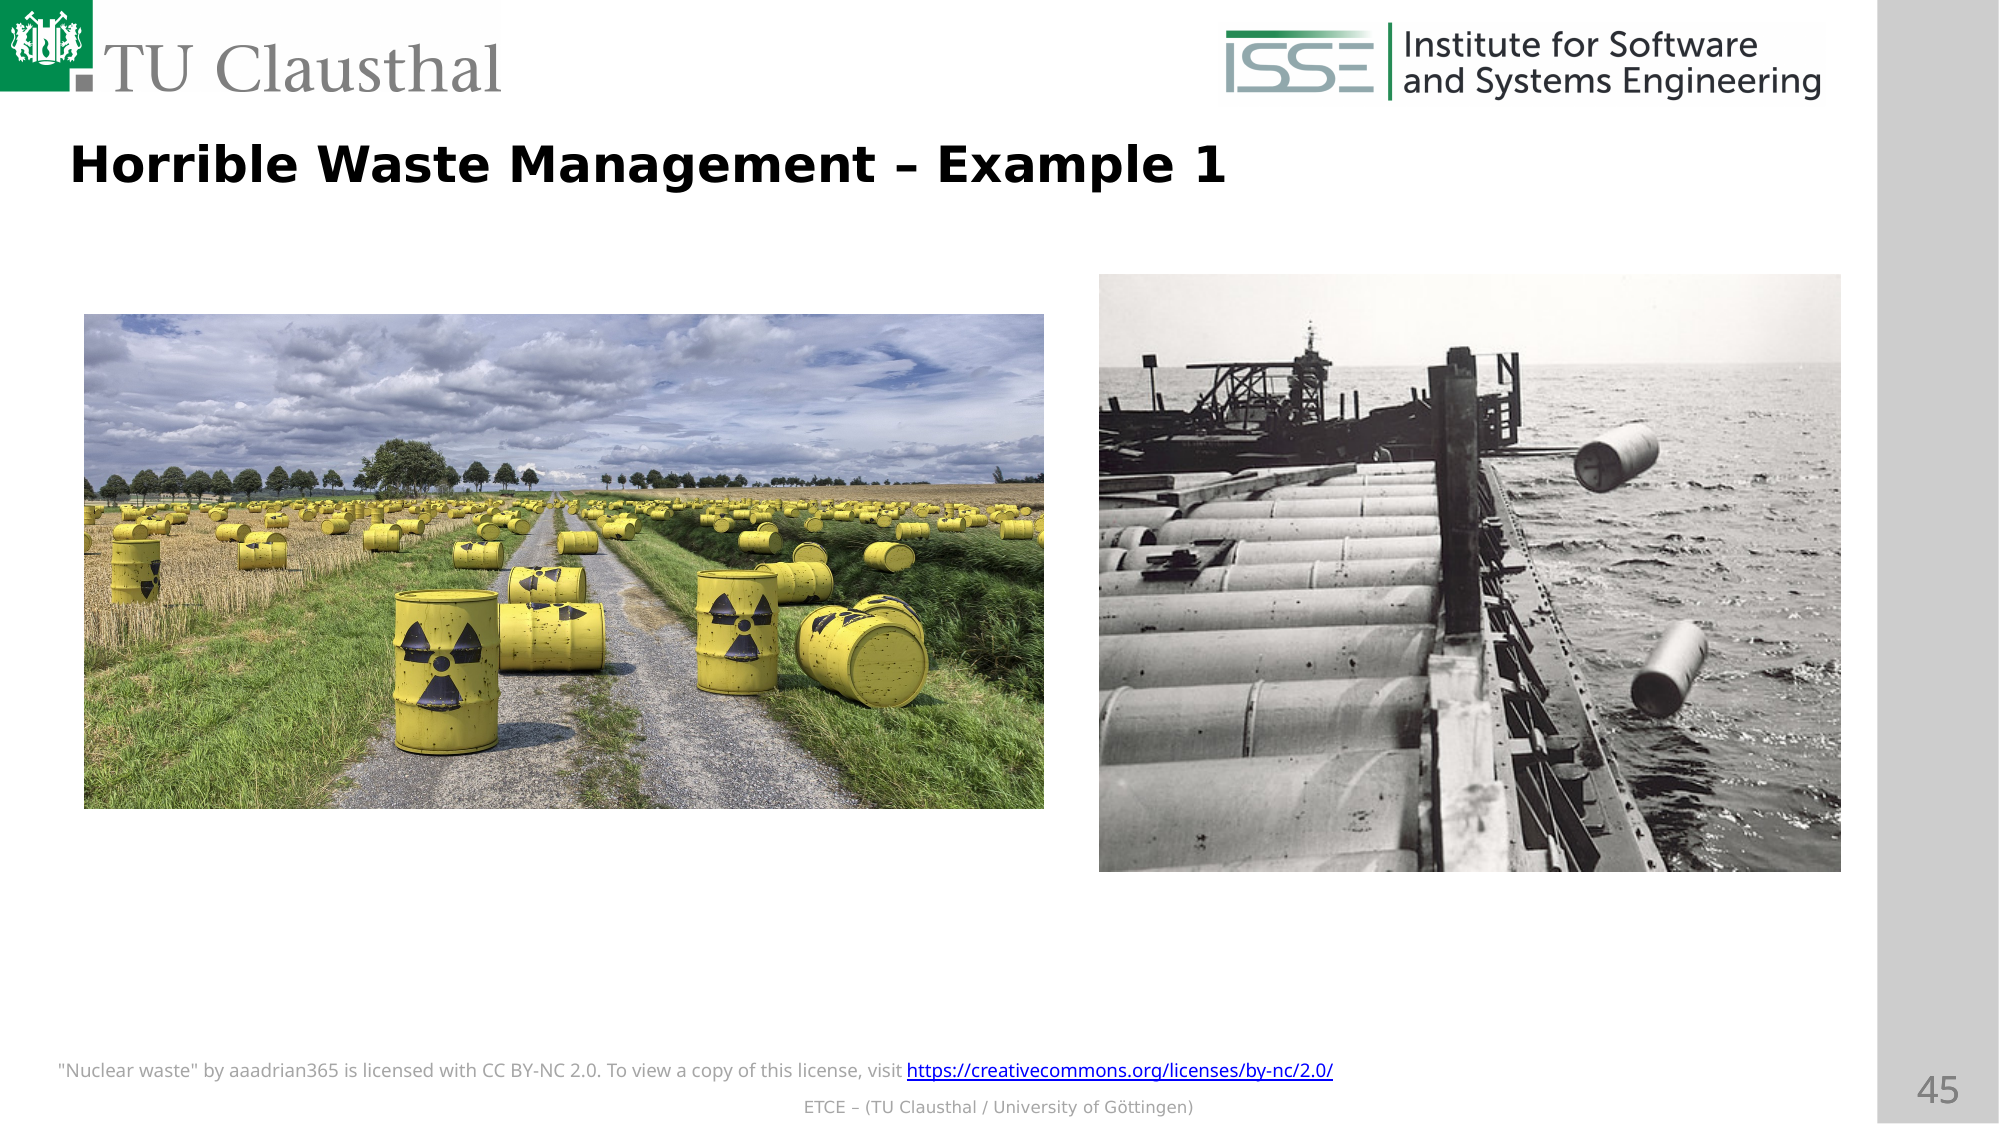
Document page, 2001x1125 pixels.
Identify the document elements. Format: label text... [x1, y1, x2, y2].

picture [84, 314, 1044, 810]
picture [0, 0, 501, 92]
picture [1098, 274, 1841, 872]
picture [1218, 22, 1826, 107]
text_box Horrible Waste Management – Example 1 [55, 125, 1818, 207]
text_box "Nuclear waste" by aaadrian365 is licensed with CC BY-NC 2.0. To view a copy of this license, visit https://creativecommons.org/licenses/by-nc/2.0/ [43, 1051, 1828, 1092]
